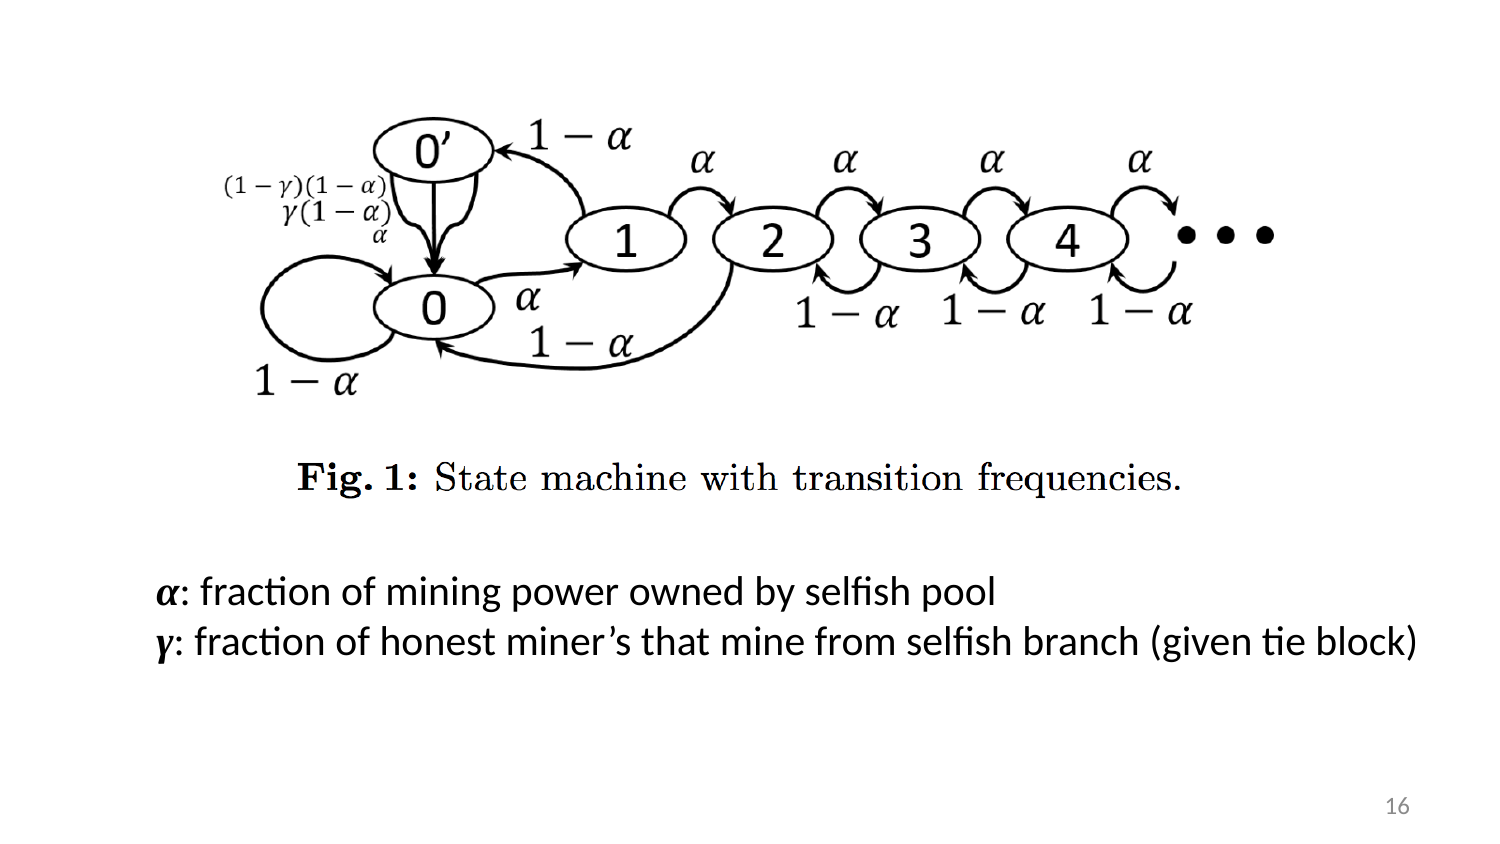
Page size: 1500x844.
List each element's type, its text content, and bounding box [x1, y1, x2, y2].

slide_number 15 [1074, 782, 1425, 827]
picture [146, 31, 1357, 557]
text_box α: fraction of mining power owned by selfish pool γ: fraction of honest miner’s that mine from selfish branch (given tie block) [141, 556, 1435, 672]
